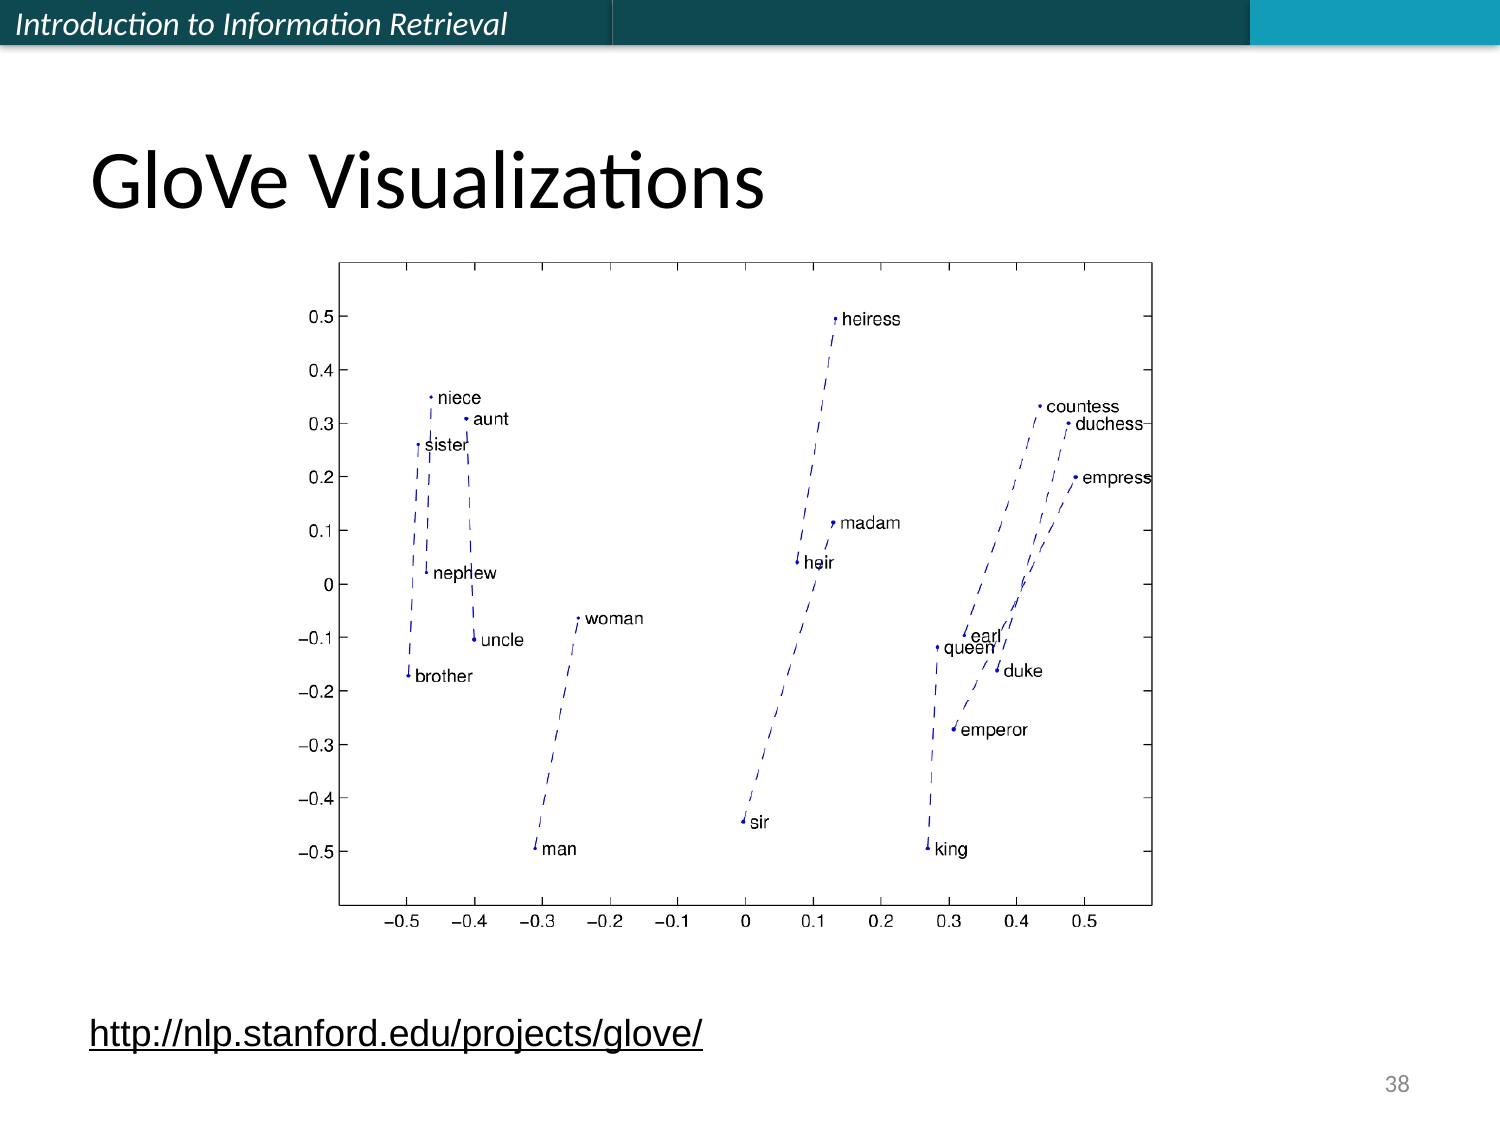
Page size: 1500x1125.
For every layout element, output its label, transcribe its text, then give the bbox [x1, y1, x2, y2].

slide_number 38 [1074, 1062, 1425, 1103]
title GloVe Visualizations [75, 45, 1425, 233]
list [296, 236, 1162, 946]
text_box http://nlp.stanford.edu/projects/glove/ [74, 1001, 729, 1062]
